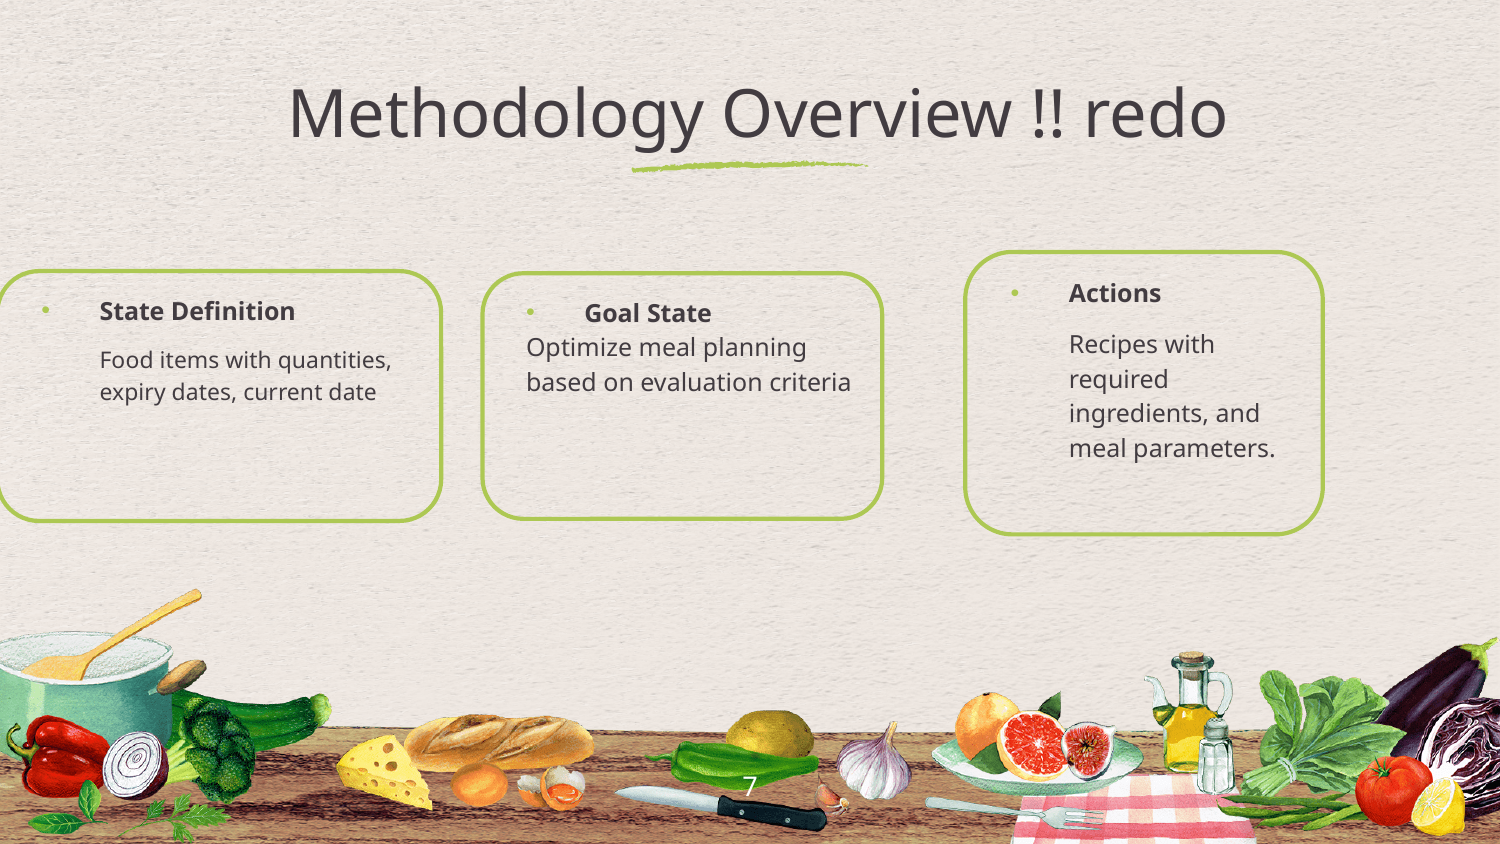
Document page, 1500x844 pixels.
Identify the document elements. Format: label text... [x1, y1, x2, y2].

title Methodology Overview !! redo [177, 87, 1323, 153]
text_box Goal State Optimize meal planning based on evaluation criteria [480, 271, 885, 521]
picture [0, 0, 1500, 844]
slide_number 7 [705, 732, 795, 844]
text_box State Definition Food items with quantities, expiry dates, current date [0, 268, 444, 524]
text_box Actions Recipes with required ingredients, and meal parameters. [963, 249, 1325, 537]
